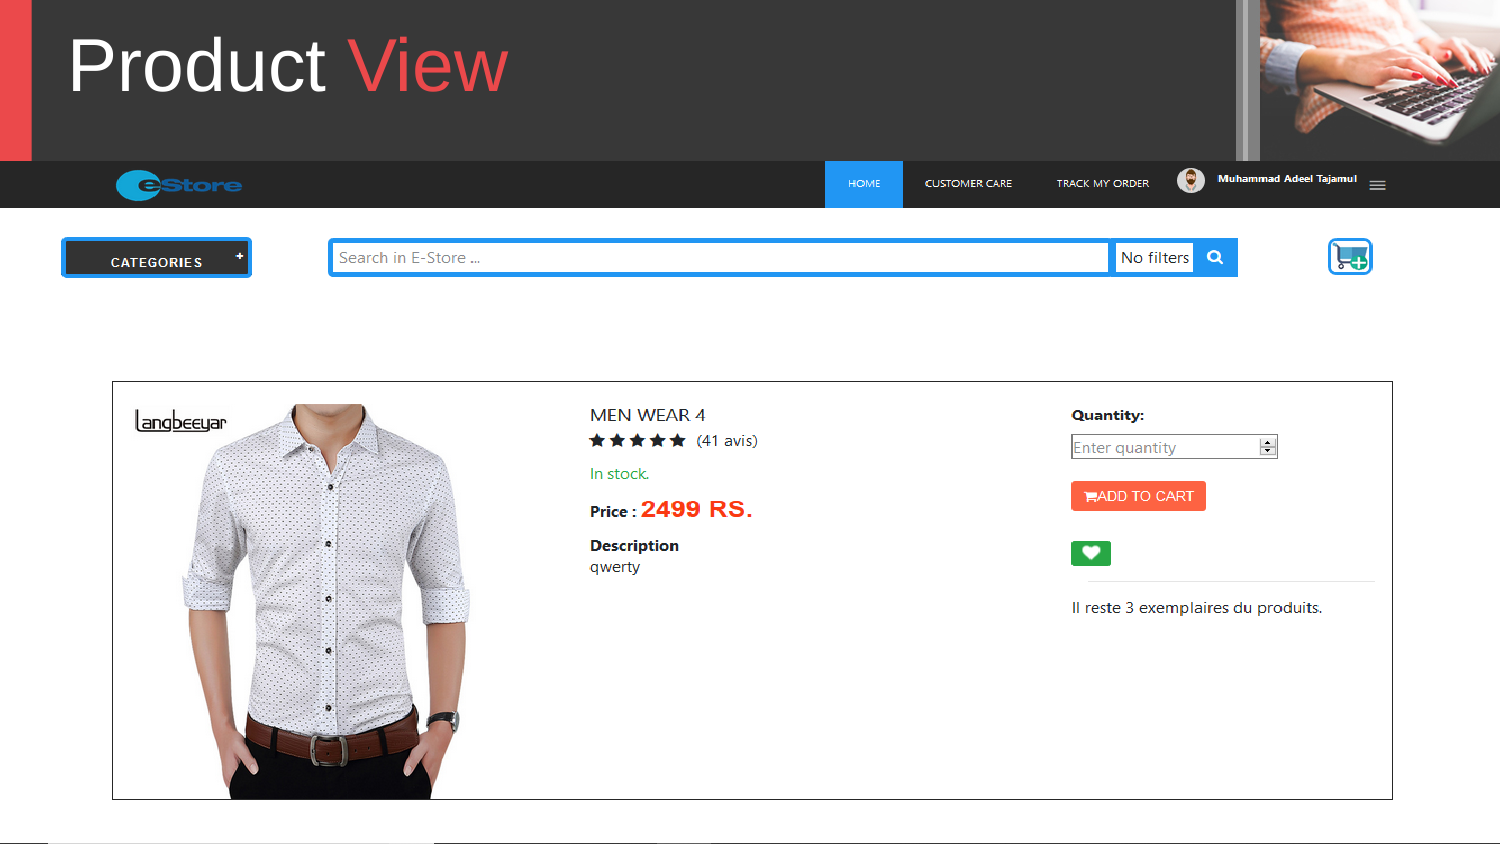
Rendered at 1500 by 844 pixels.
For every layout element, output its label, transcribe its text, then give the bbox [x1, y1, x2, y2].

list Product View [53, 13, 1235, 109]
picture [0, 0, 1500, 844]
